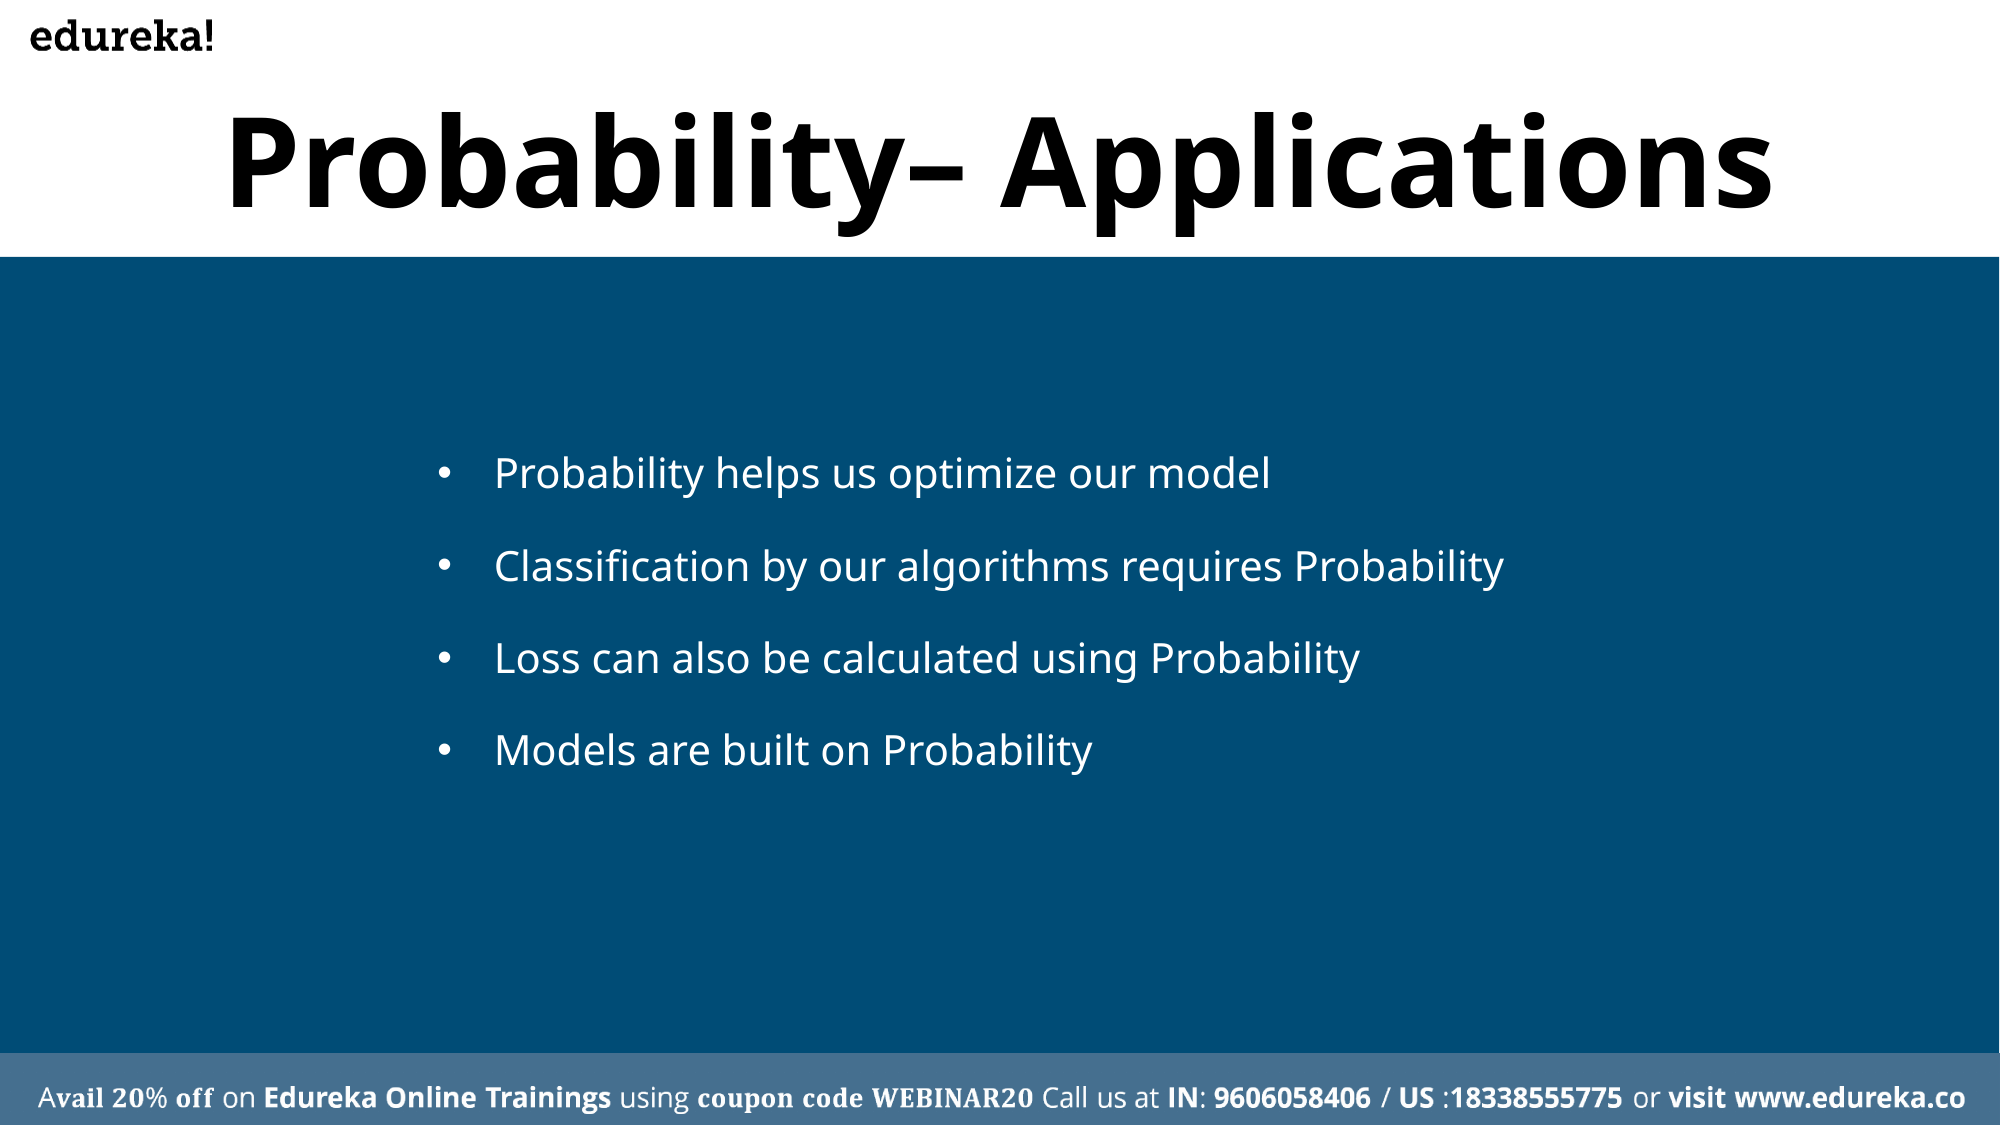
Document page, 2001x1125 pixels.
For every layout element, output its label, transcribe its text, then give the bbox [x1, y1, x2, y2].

picture [0, 1053, 2000, 1125]
text_box Probability helps us optimize our model [422, 439, 1761, 505]
text_box Loss can also be calculated using Probability [422, 624, 1761, 690]
picture [29, 13, 215, 61]
text_box Models are built on Probability [422, 716, 1761, 782]
text_box Classification by our algorithms requires Probability [422, 532, 1761, 597]
text_box [0, 256, 2000, 1053]
text_box Probability– Applications [0, 75, 2000, 241]
